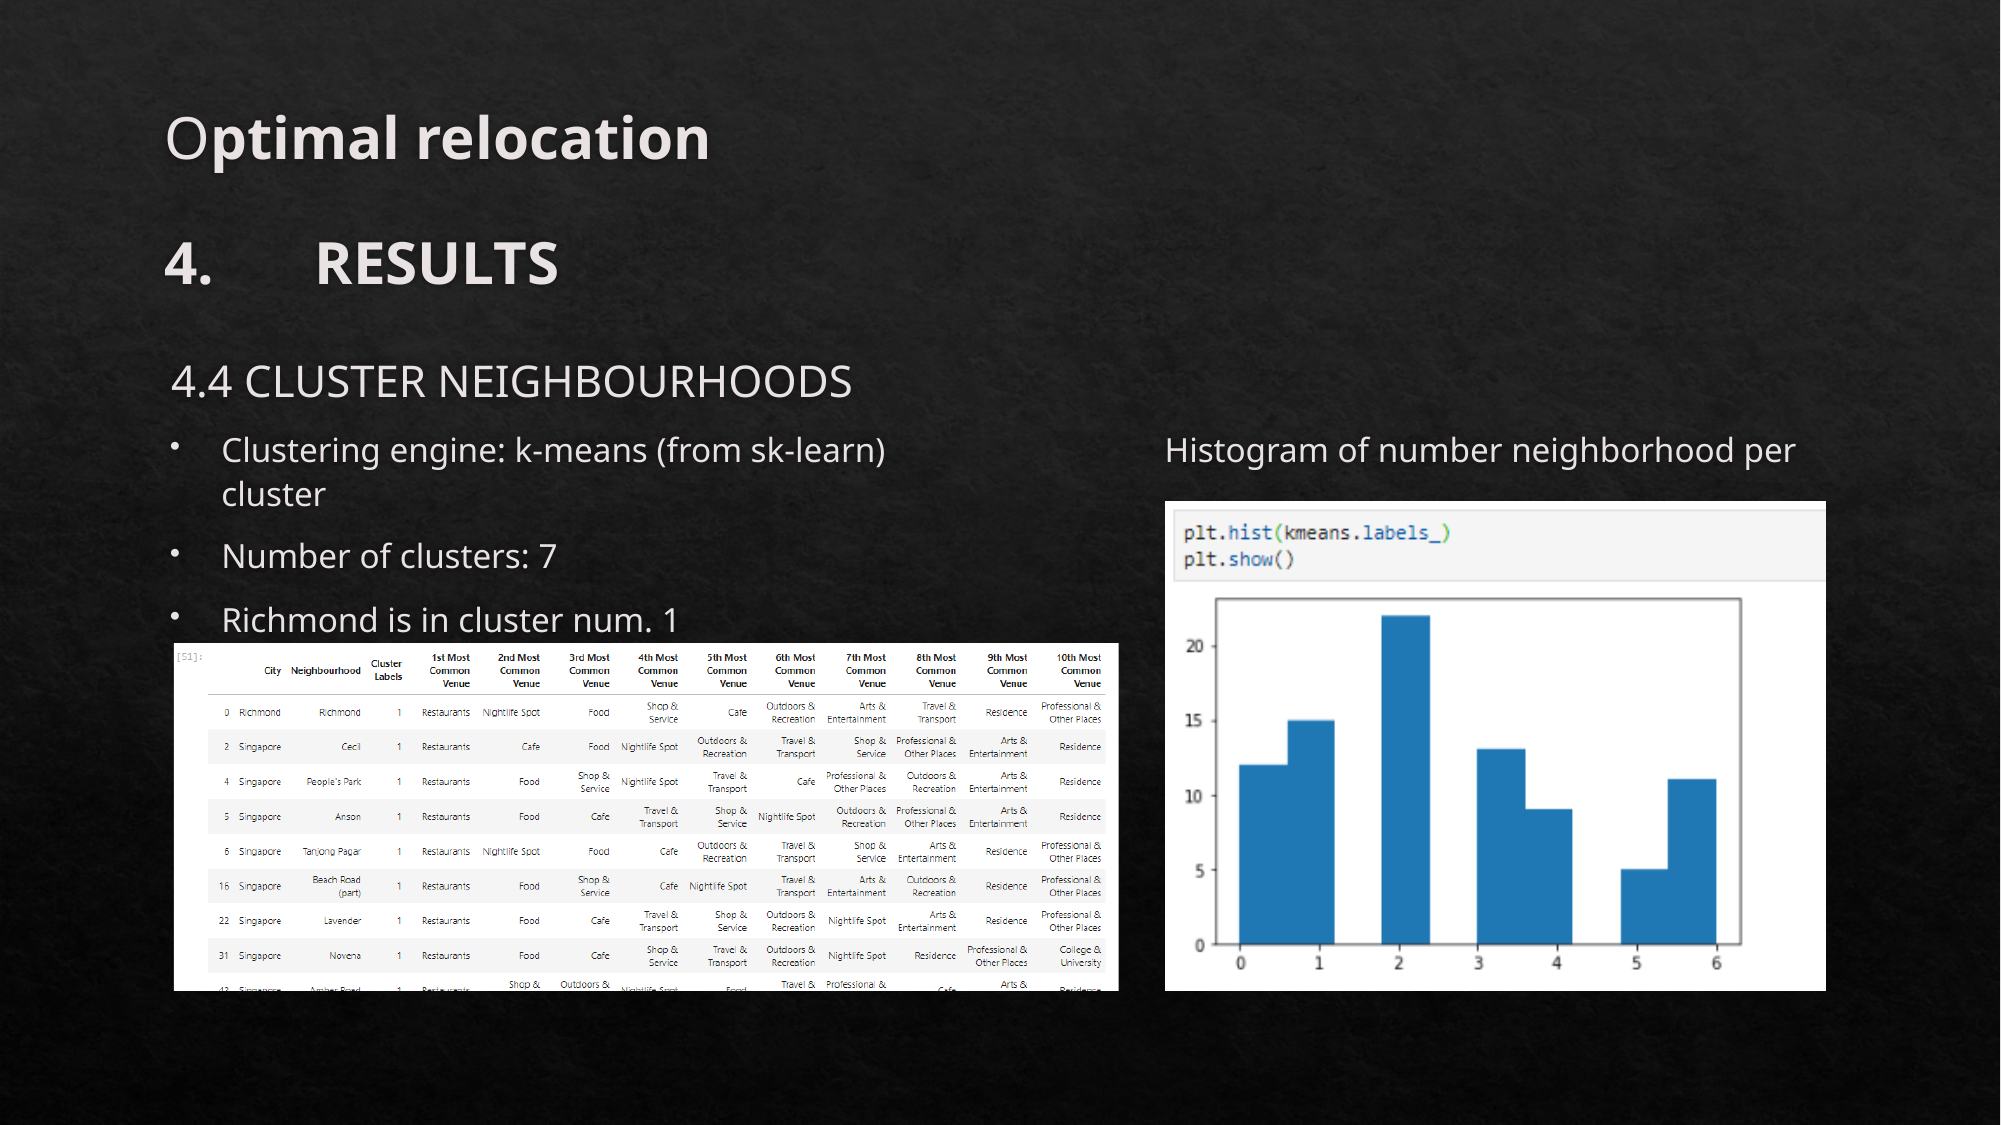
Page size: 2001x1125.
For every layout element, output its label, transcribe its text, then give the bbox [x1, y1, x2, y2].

list 4.4 CLUSTER NEIGHBOURHOODS Clustering engine: k-means (from sk-learn) Histogram of number neighborhood per cluster Number of clusters: 7 Richmond is in cluster num. 1 [149, 340, 1849, 1073]
picture [173, 643, 1119, 991]
title Optimal relocation 4. RESULTS [149, 99, 1849, 307]
picture [1165, 501, 1827, 991]
